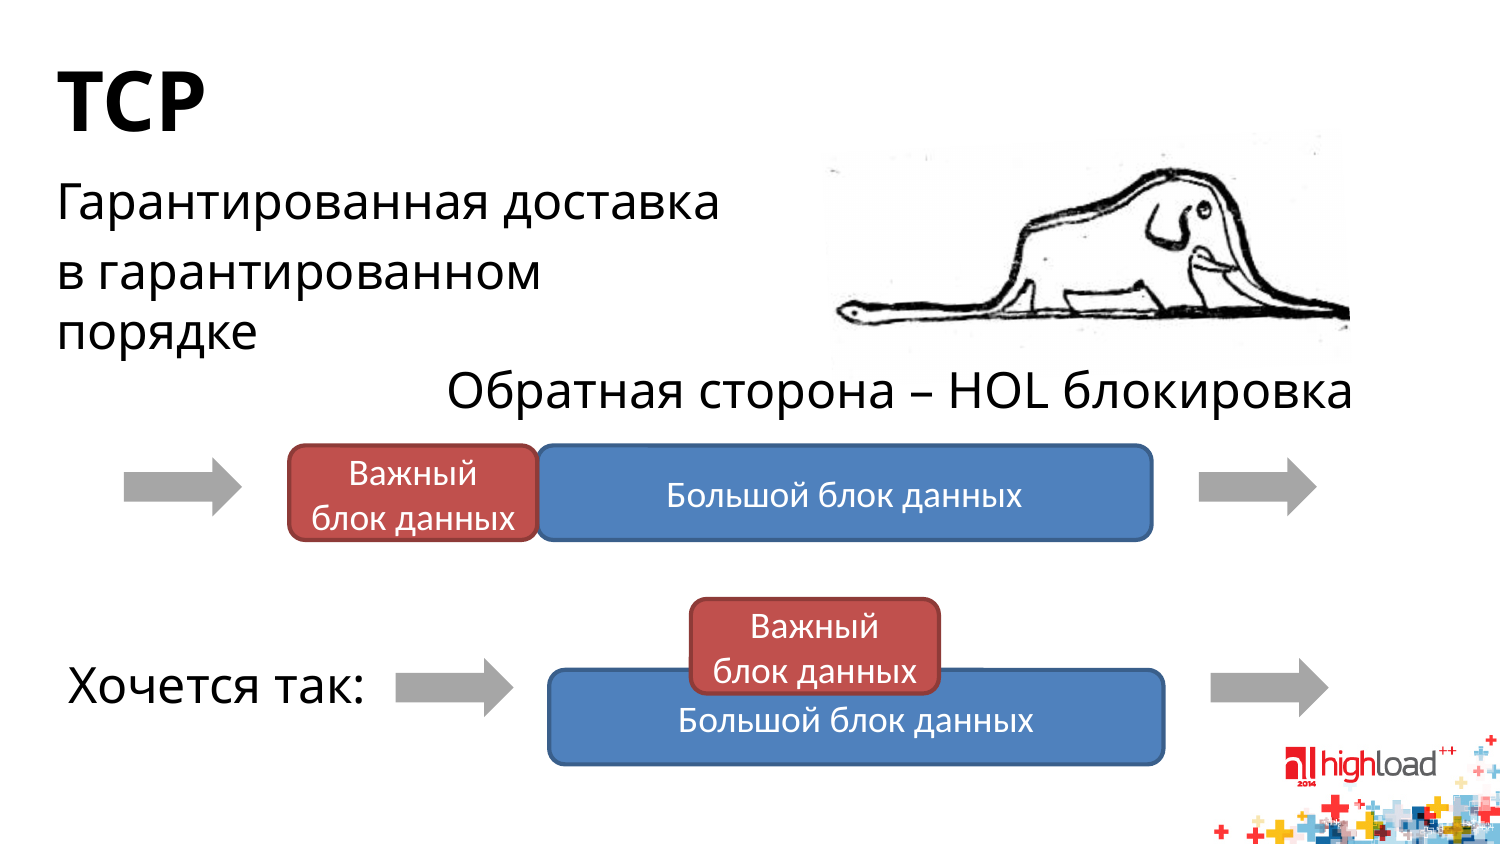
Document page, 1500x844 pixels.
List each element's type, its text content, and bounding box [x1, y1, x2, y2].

picture [0, 0, 1500, 844]
text_box [393, 656, 516, 720]
title TCP [41, 41, 1459, 156]
text_box Гарантированная доставка в гарантированном порядке [41, 161, 762, 434]
text_box Важный блок данных [287, 443, 540, 543]
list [826, 140, 1347, 376]
text_box Важный блок данных [688, 596, 942, 696]
text_box [1196, 462, 1320, 519]
text_box Большой блок данных [547, 667, 1166, 767]
text_box [121, 455, 245, 519]
text_box Обратная сторона – HOL блокировка [430, 351, 1388, 462]
text_box [1208, 656, 1331, 720]
text_box Большой блок данных [537, 462, 1154, 543]
text_box Хочется так: [53, 646, 396, 757]
